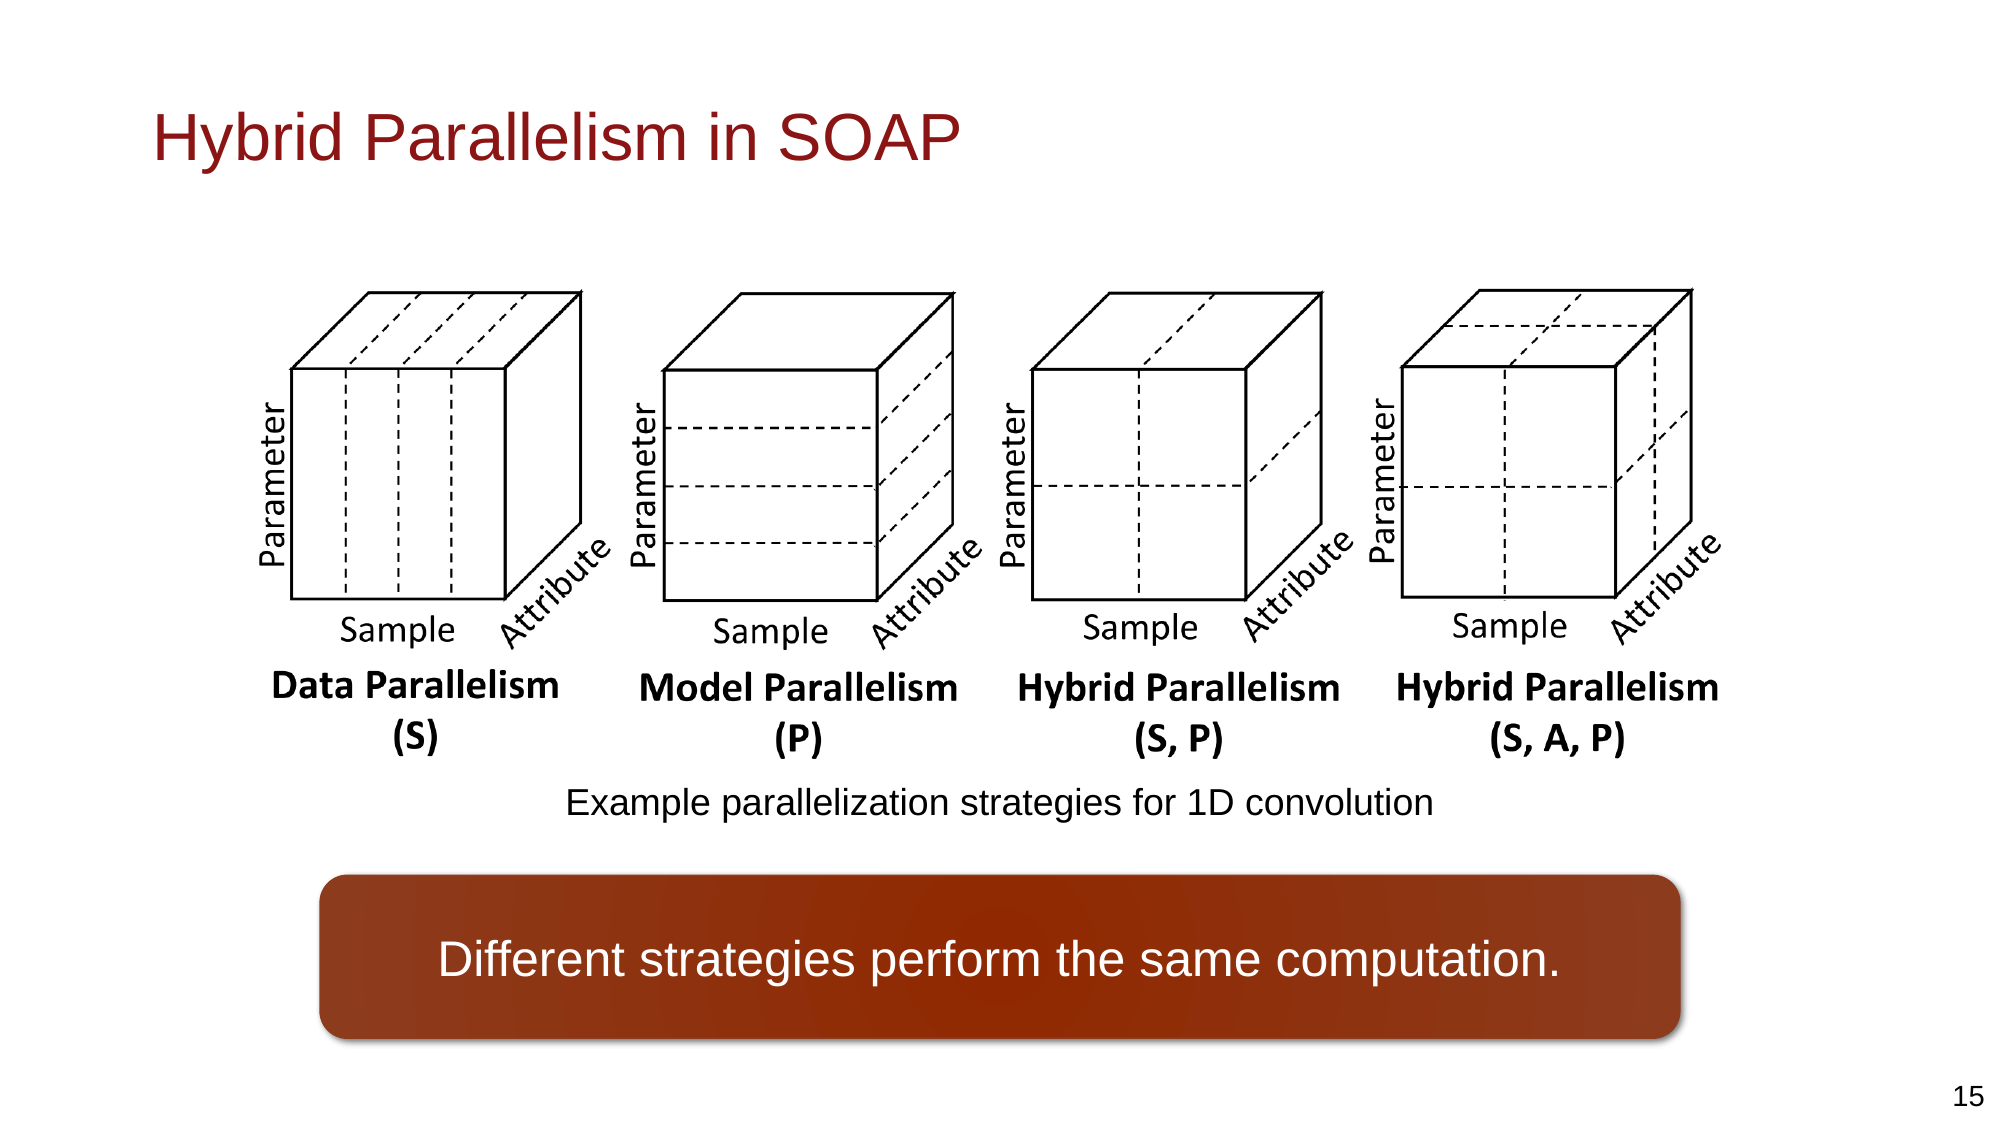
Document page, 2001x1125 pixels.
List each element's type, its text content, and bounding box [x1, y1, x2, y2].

picture [241, 286, 1759, 764]
slide_number 15 [1550, 1065, 2000, 1125]
text_box Different strategies perform the same computation. [320, 875, 1680, 1039]
text_box Example parallelization strategies for 1D convolution [241, 770, 1759, 830]
title Hybrid Parallelism in SOAP [137, 59, 1863, 219]
